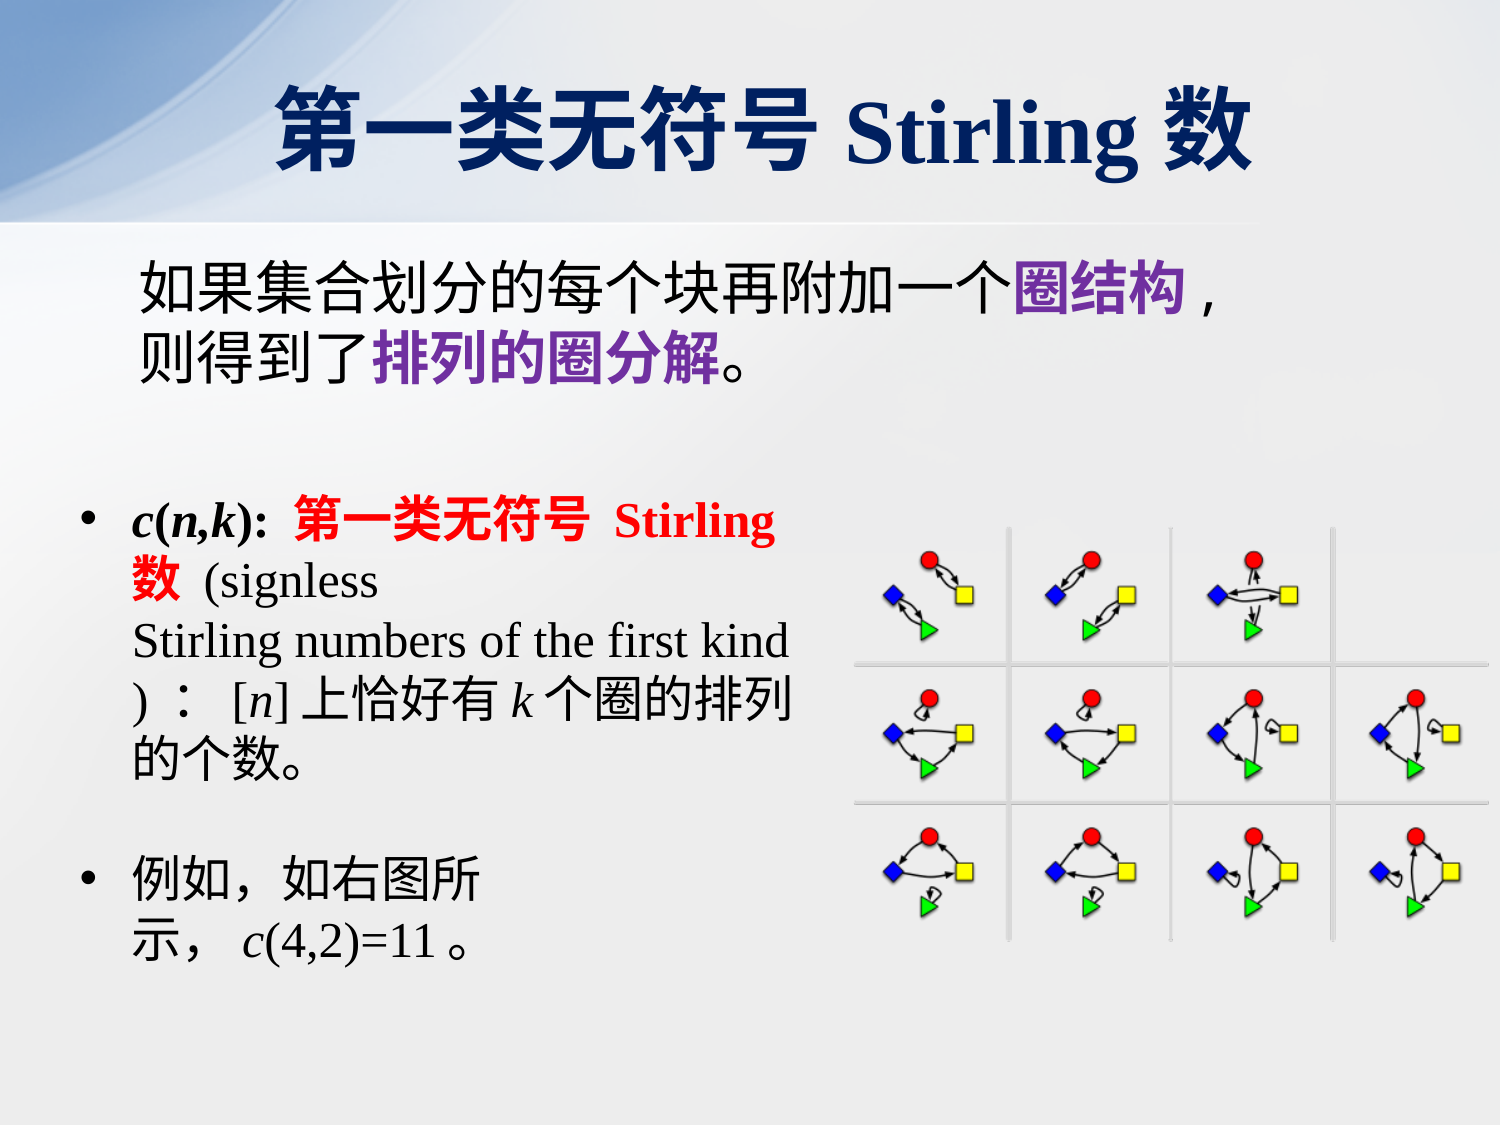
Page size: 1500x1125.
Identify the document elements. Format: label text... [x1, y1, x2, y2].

text_box 第一类无符号Stirling数 [88, 54, 1438, 200]
picture [0, 0, 1500, 1125]
list c(n,k): 第一类无符号 Stirling数 (signless Stirling numbers of the first kind) ：[n]上恰好有k个圈的排列的个数。 例如，如右图所示，c(4,2)=11。 [64, 479, 821, 976]
text_box 如果集合划分的每个块再附加一个圈结构,则得到了排列的圈分解。 [123, 243, 1223, 399]
